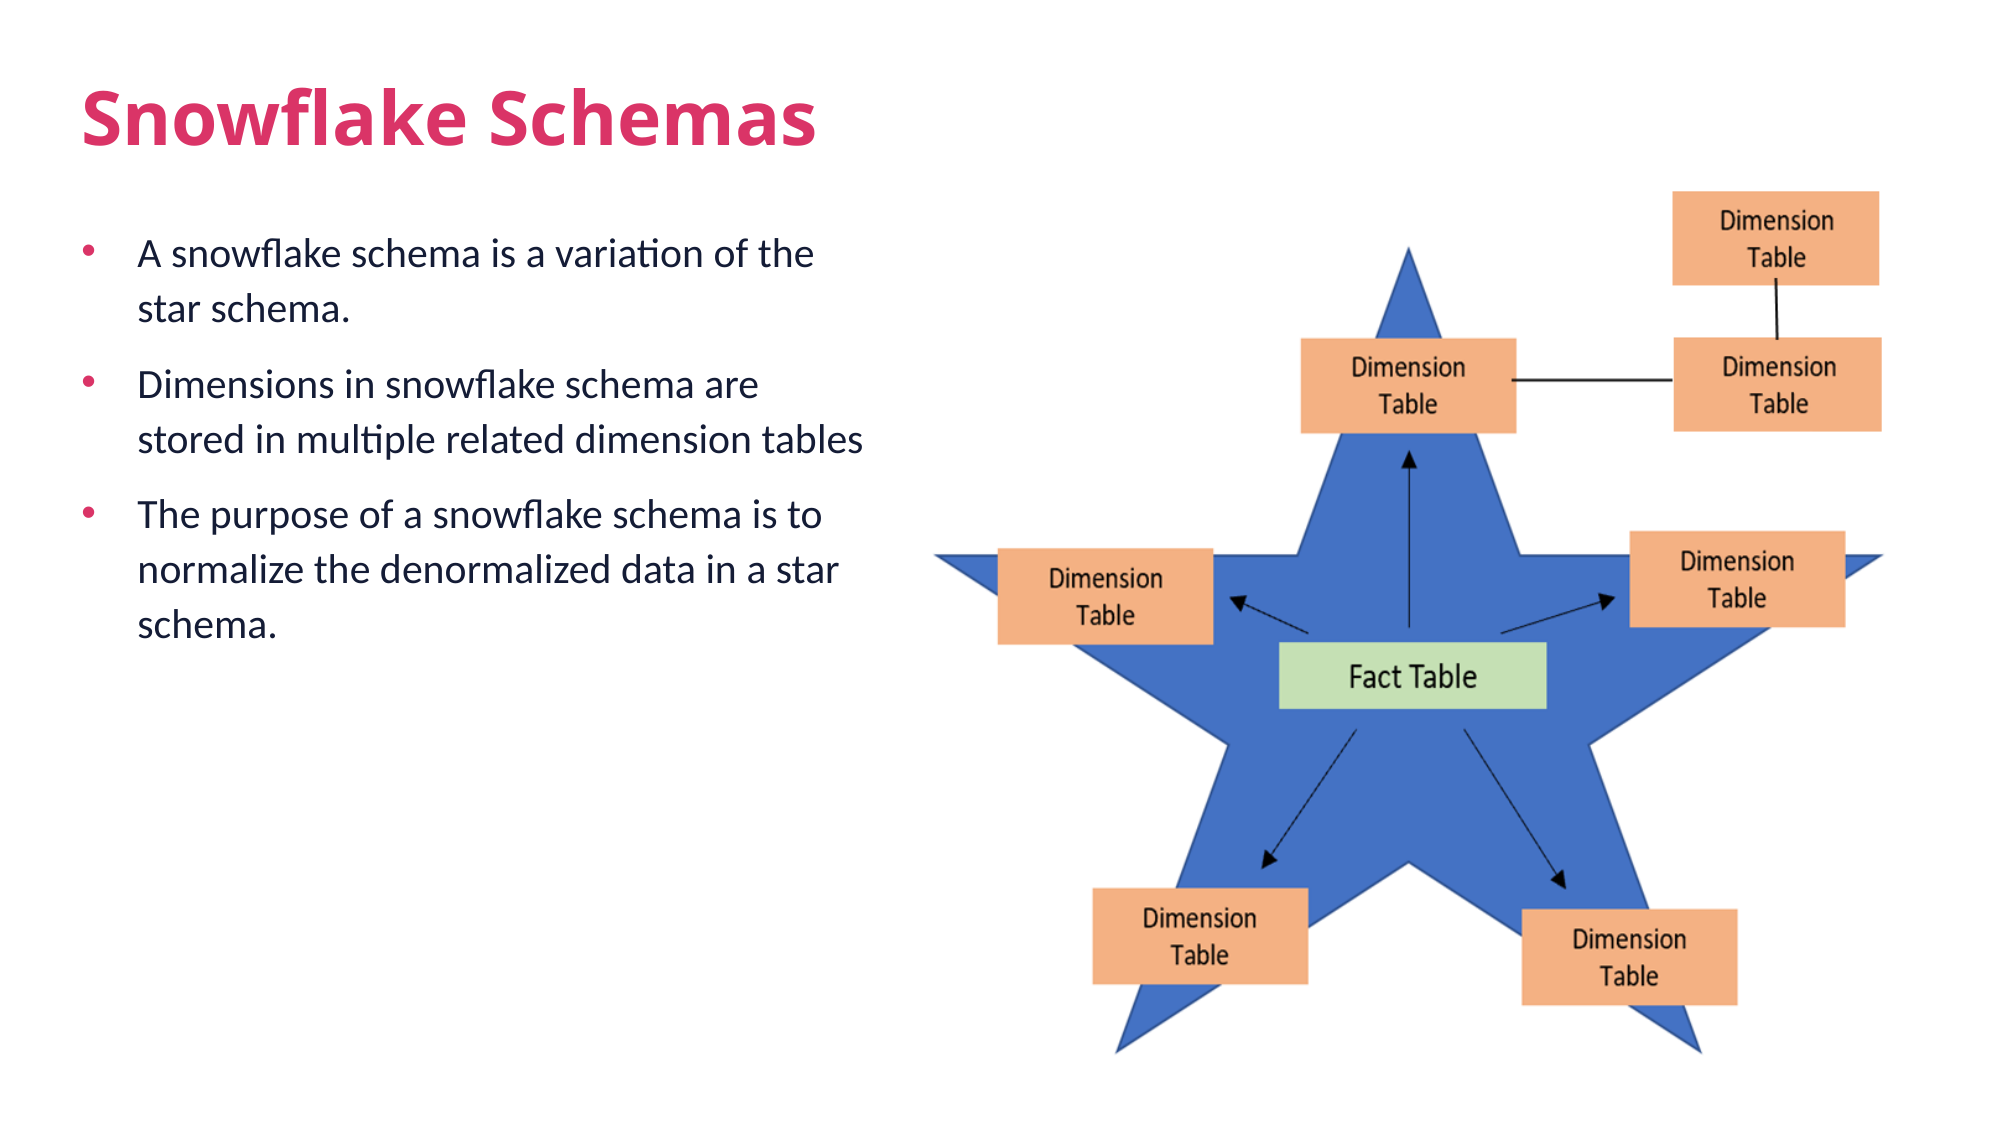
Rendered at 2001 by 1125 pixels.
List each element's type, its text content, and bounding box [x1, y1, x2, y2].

picture [915, 184, 1919, 1072]
title Snowflake Schemas [81, 73, 1919, 185]
list A snowflake schema is a variation of the star schema. Dimensions in snowflake schema are stored in multiple related dimension tables The purpose of a snowflake schema is to normalize the denormalized data in a star schema. [81, 220, 874, 1019]
